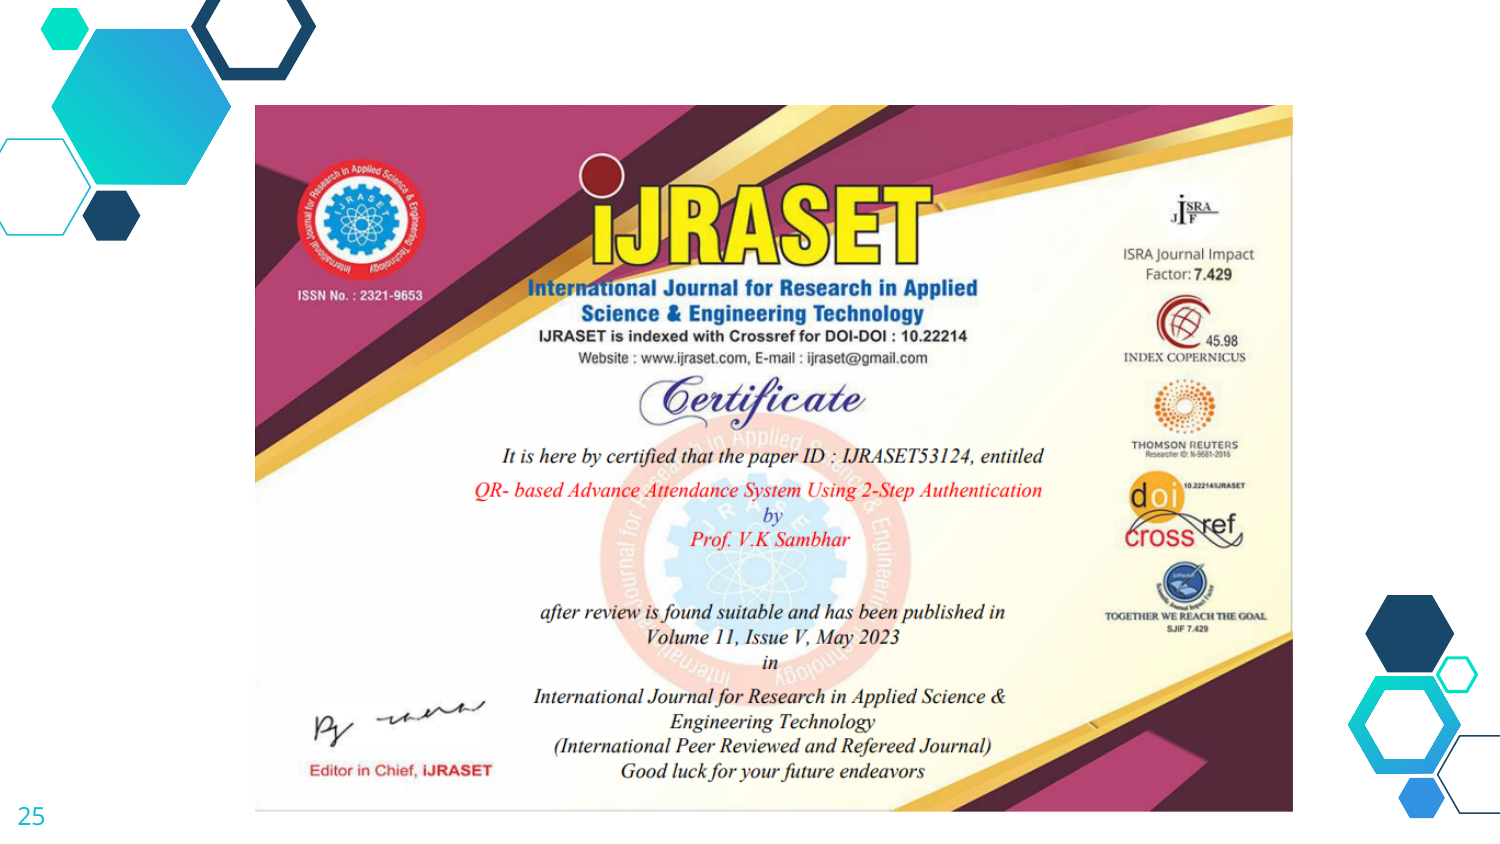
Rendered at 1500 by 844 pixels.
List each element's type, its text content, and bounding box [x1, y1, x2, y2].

picture [255, 105, 1293, 815]
slide_number 25 [2, 785, 93, 844]
